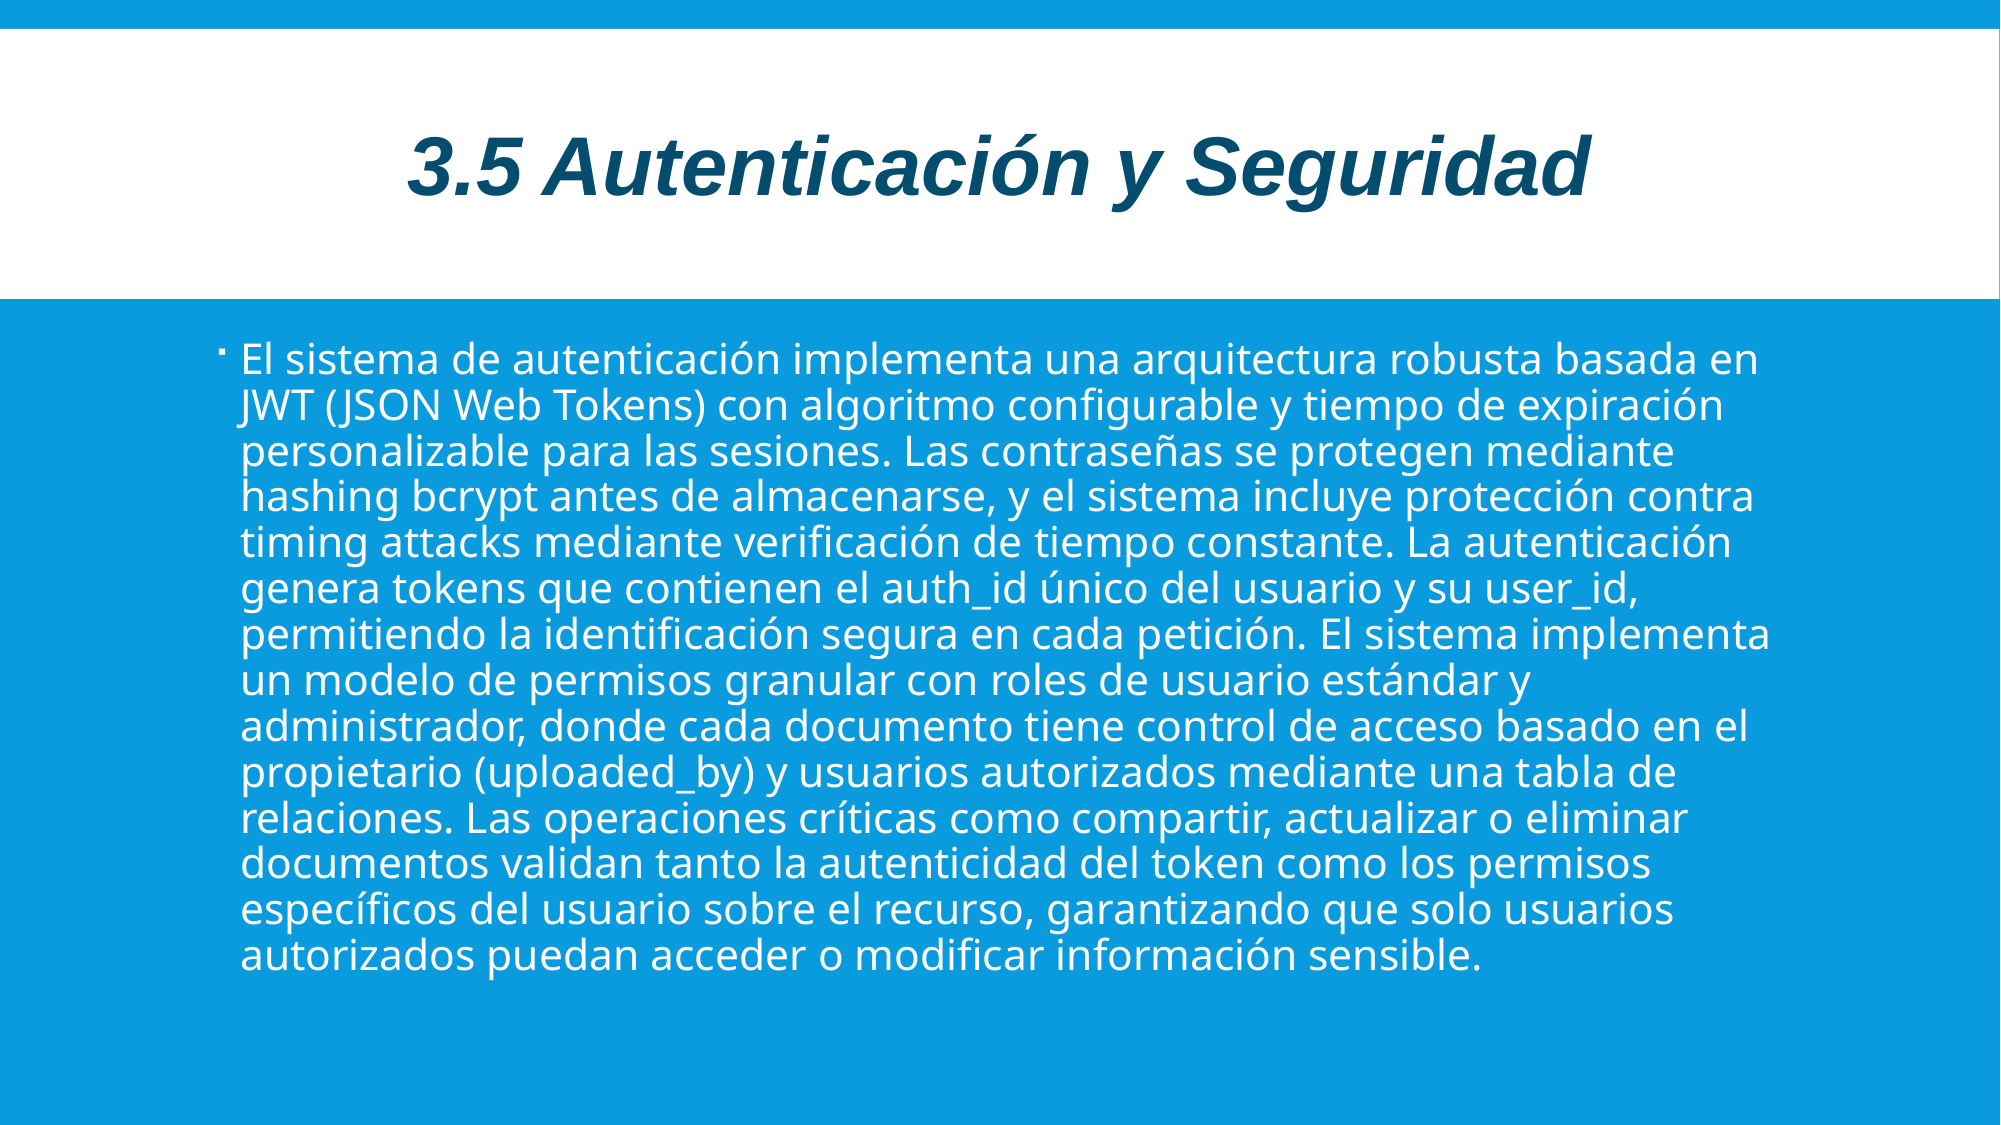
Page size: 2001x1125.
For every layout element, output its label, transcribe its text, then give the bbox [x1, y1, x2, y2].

title 3.5 Autenticación y Seguridad [197, 46, 1803, 295]
list El sistema de autenticación implementa una arquitectura robusta basada en JWT (JSON Web Tokens) con algoritmo configurable y tiempo de expiración personalizable para las sesiones. Las contraseñas se protegen mediante hashing bcrypt antes de almacenarse, y el sistema incluye protección contra timing attacks mediante verificación de tiempo constante. La autenticación genera tokens que contienen el auth_id único del usuario y su user_id, permitiendo la identificación segura en cada petición. El sistema implementa un modelo de permisos granular con roles de usuario estándar y administrador, donde cada documento tiene control de acceso basado en el propietario (uploaded_by) y usuarios autorizados mediante una tabla de relaciones. Las operaciones críticas como compartir, actualizar o eliminar documentos validan tanto la autenticidad del token como los permisos específicos del usuario sobre el recurso, garantizando que solo usuarios autorizados puedan acceder o modificar información sensible. [197, 329, 1803, 1020]
